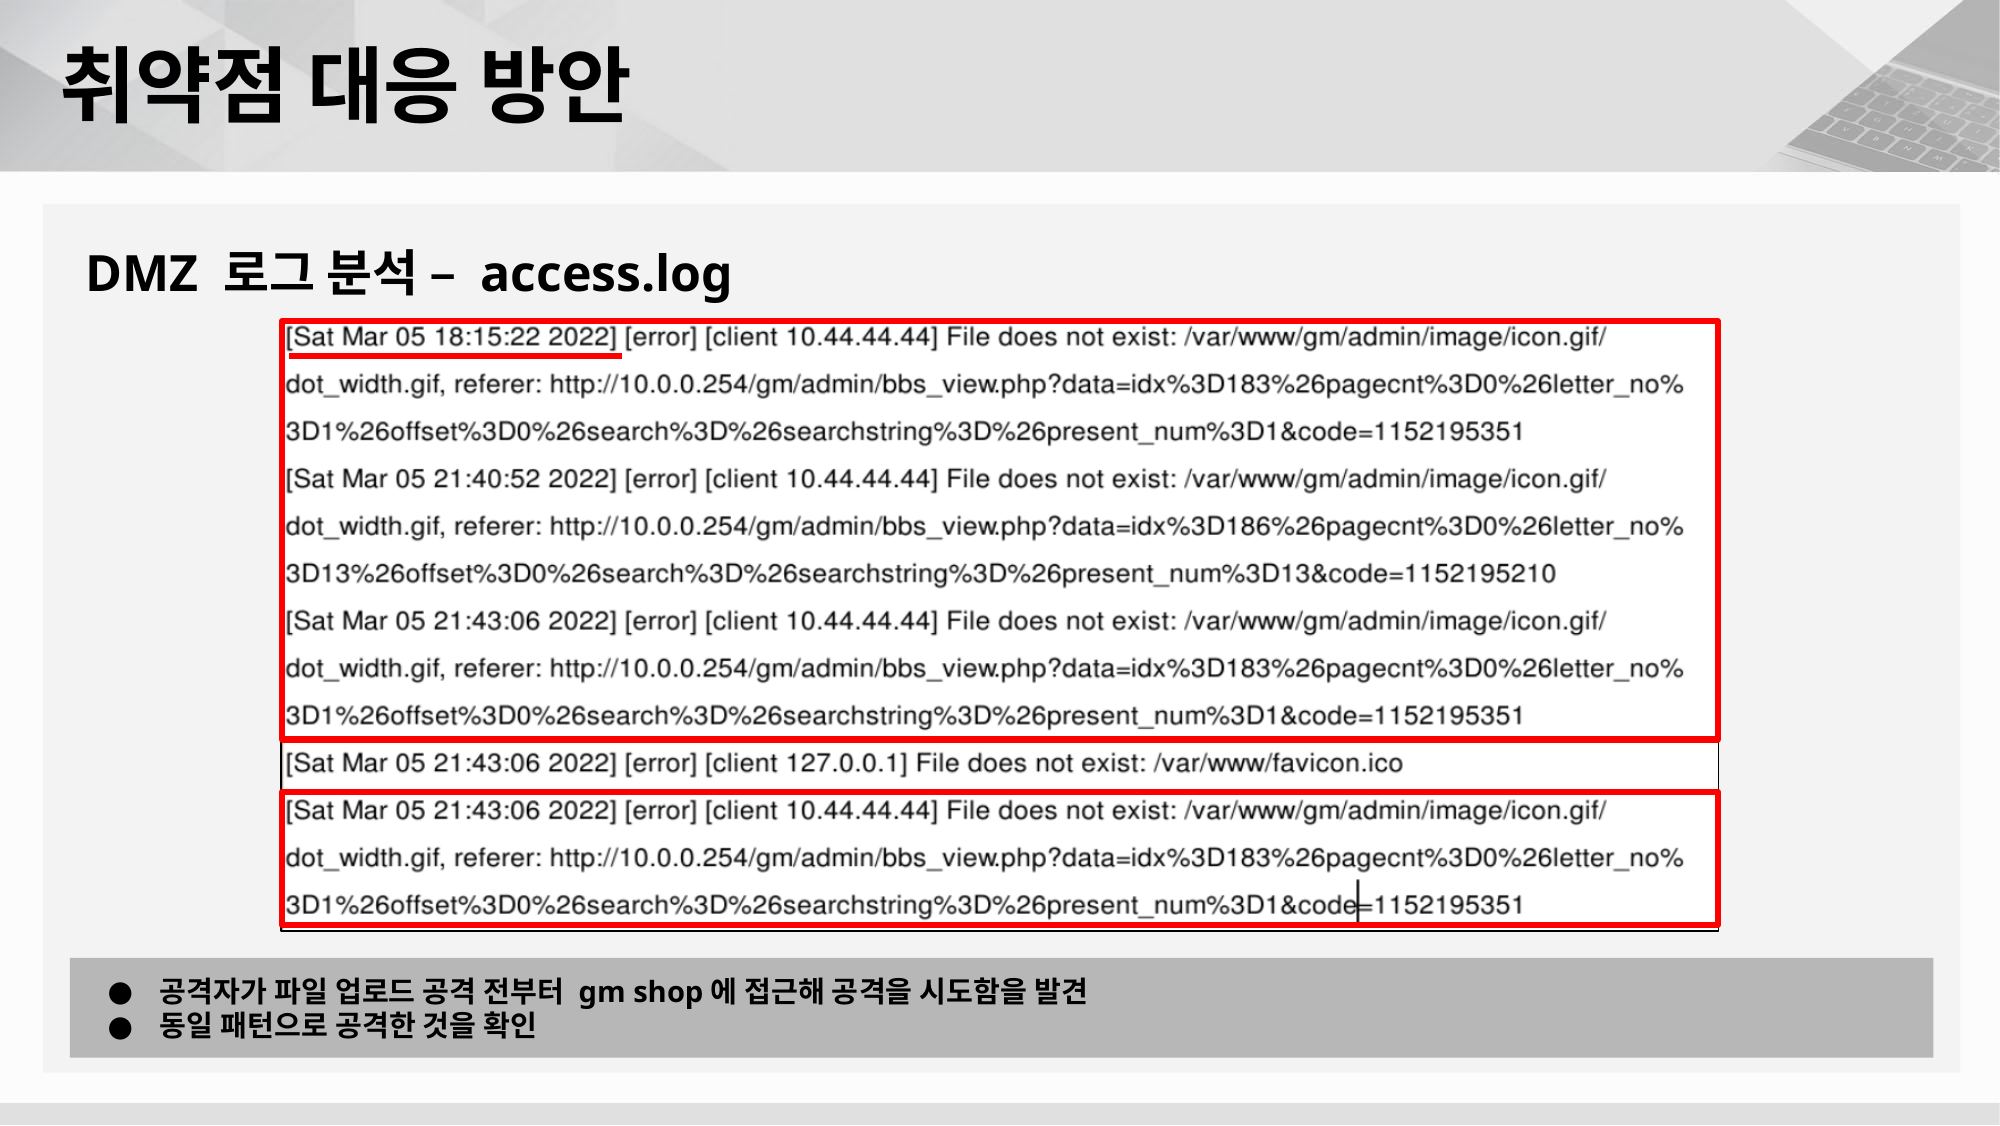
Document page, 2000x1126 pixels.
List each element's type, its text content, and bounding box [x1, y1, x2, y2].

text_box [281, 320, 1719, 931]
text_box 공격자가 파일 업로드 공격 전부터 gm shop에 접근해 공격을 시도함을 발견 동일 패턴으로 공격한 것을 확인 [69, 957, 1934, 1058]
text_box DMZ 로그 분석 – access.log [70, 226, 820, 317]
title 취약점 대응 방안 [43, 17, 1401, 149]
text_box [42, 203, 1961, 1073]
picture [0, 0, 2000, 1125]
